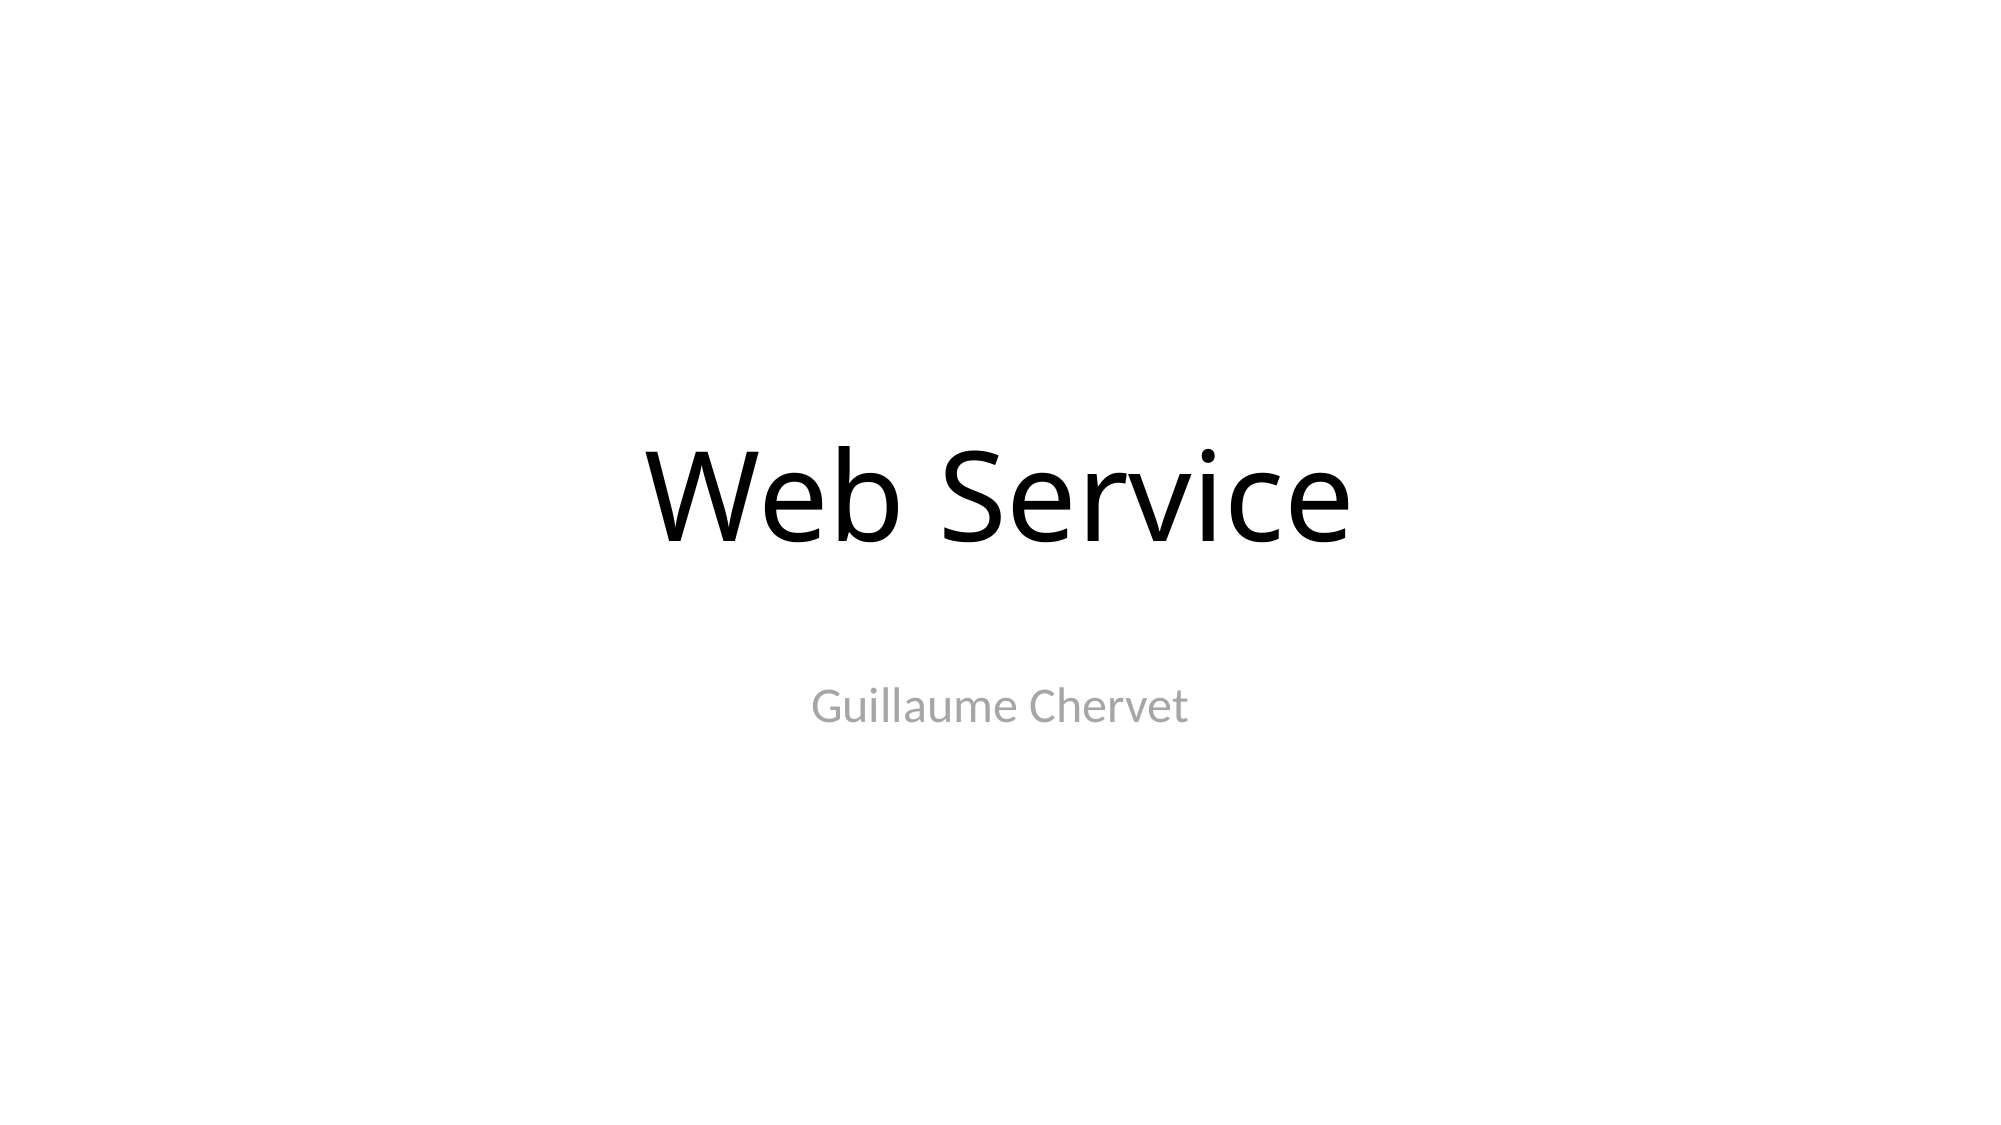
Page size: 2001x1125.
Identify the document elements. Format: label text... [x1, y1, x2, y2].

title Web Service [249, 184, 1750, 576]
subtitle Guillaume Chervet [249, 590, 1750, 863]
